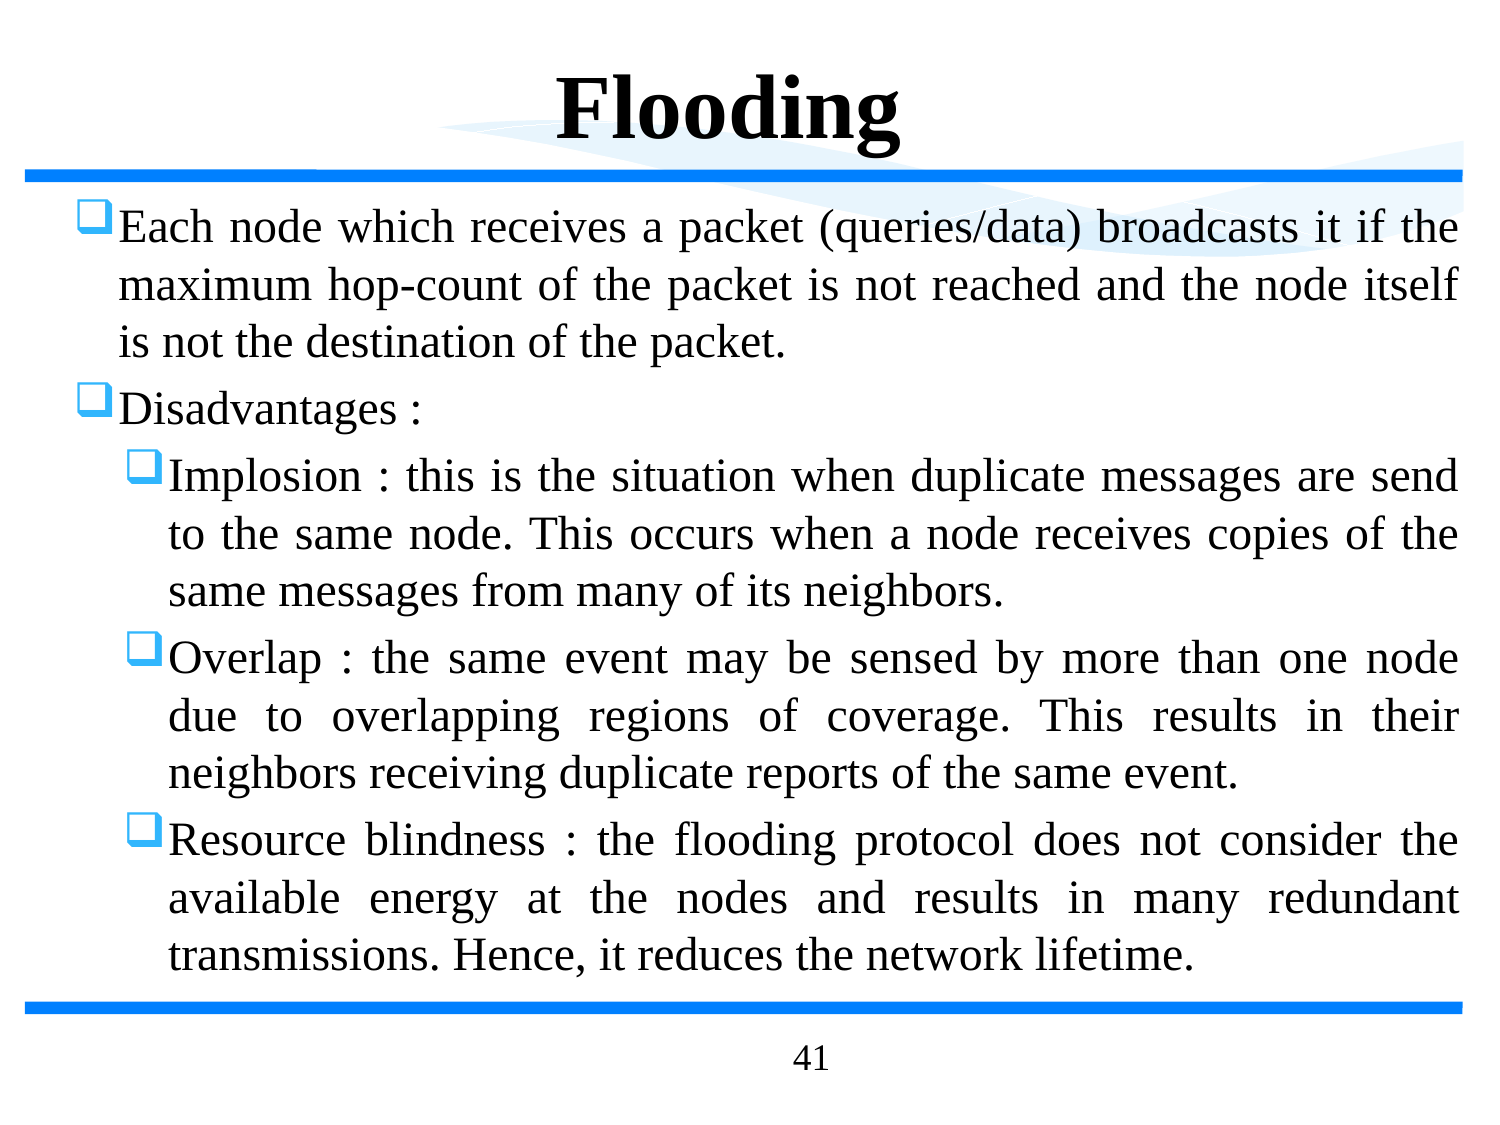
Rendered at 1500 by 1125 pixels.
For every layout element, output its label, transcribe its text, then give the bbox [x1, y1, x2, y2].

slide_number 41 [654, 1025, 846, 1086]
list Each node which receives a packet (queries/data) broadcasts it if the maximum hop-count of the packet is not reached and the node itself is not the destination of the packet. Disadvantages : Implosion : this is the situation when duplicate messages are send to the same node. This occurs when a node receives copies of the same messages from many of its neighbors. Overlap : the same event may be sensed by more than one node due to overlapping regions of coverage. This results in their neighbors receiving duplicate reports of the same event. Resource blindness : the flooding protocol does not consider the available energy at the nodes and results in many redundant transmissions. Hence, it reduces the network lifetime. [58, 187, 1477, 754]
title Flooding [67, 11, 1418, 175]
